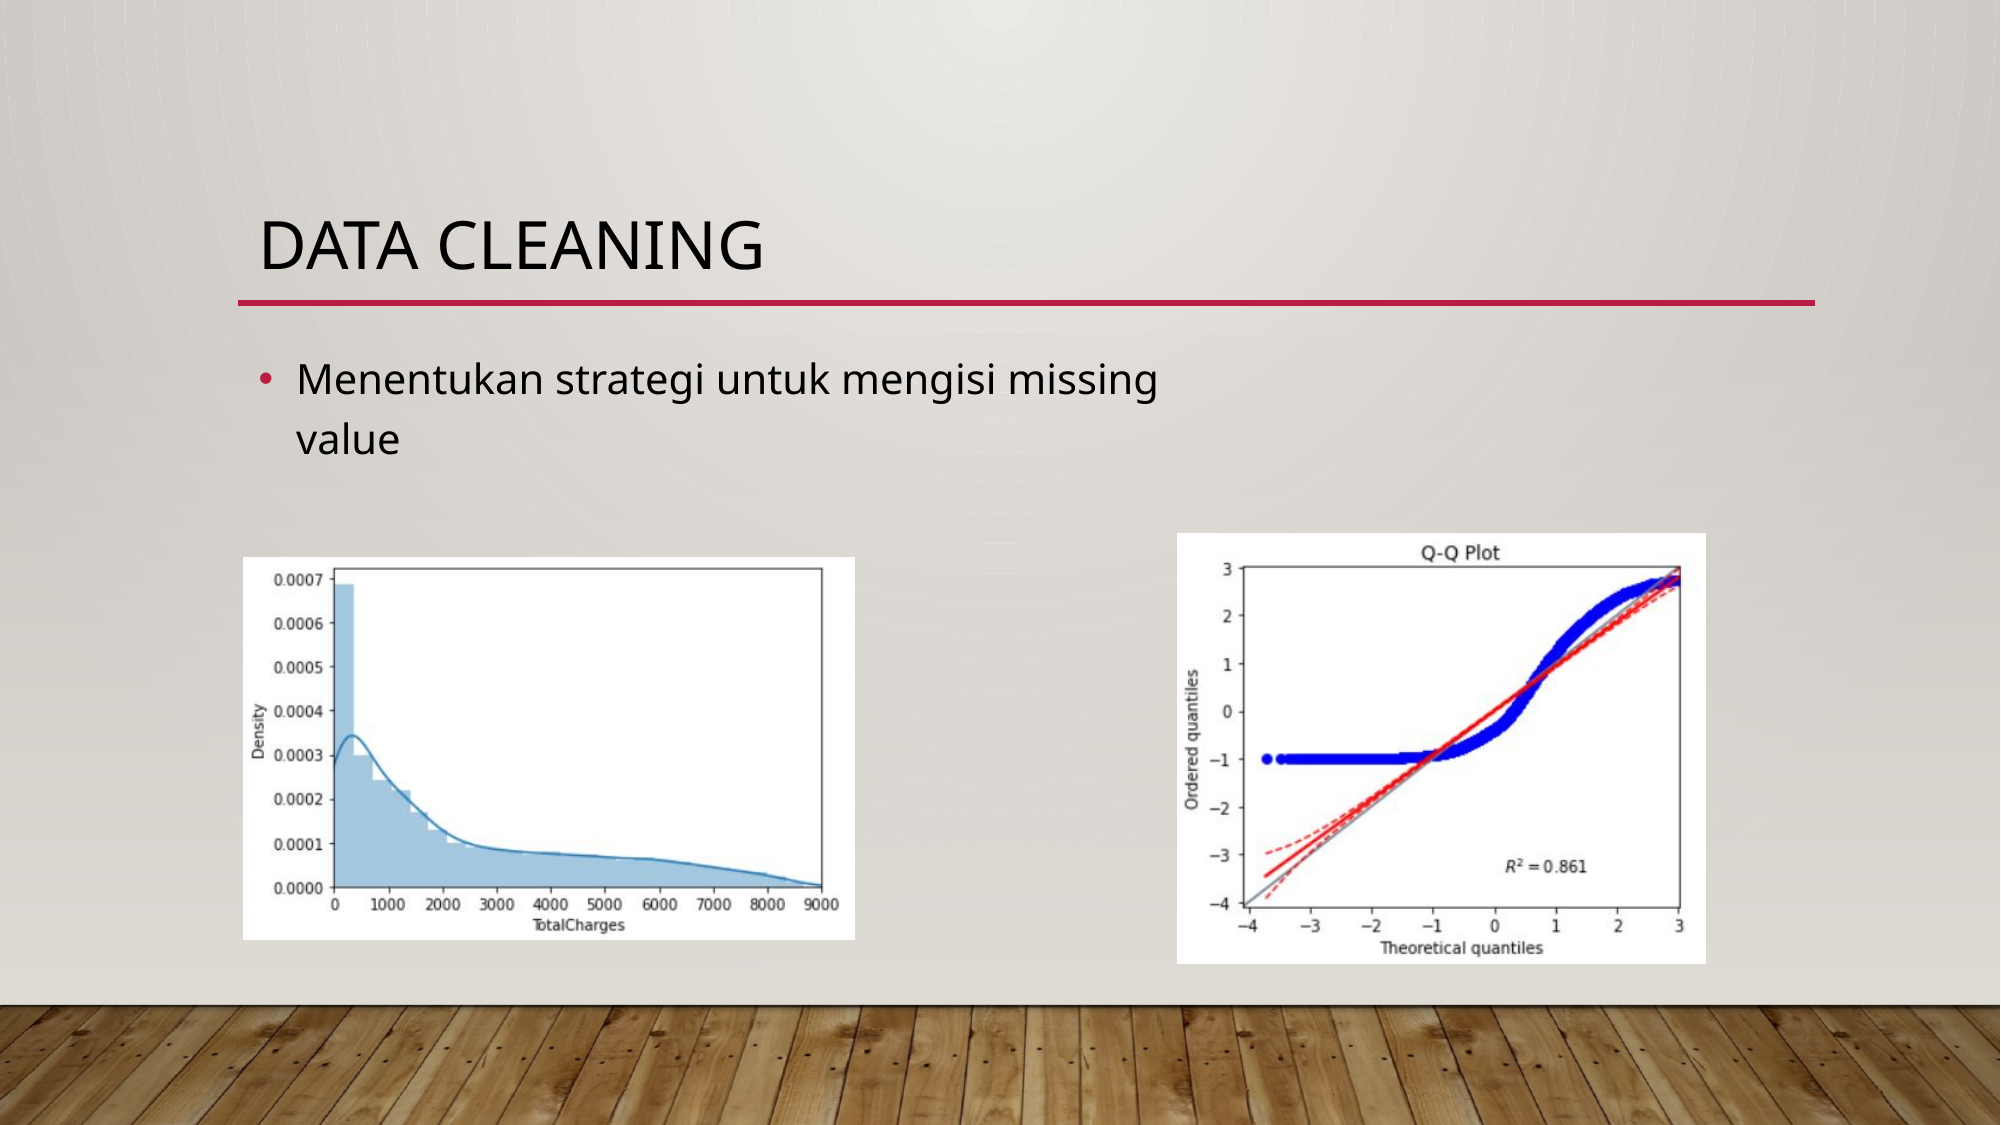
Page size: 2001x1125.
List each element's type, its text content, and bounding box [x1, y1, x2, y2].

list Menentukan strategi untuk mengisi missing value [243, 335, 1177, 1068]
picture [1176, 533, 1706, 964]
title Data Cleaning [243, 204, 1819, 377]
picture [243, 557, 856, 940]
picture [0, 1005, 2000, 1125]
